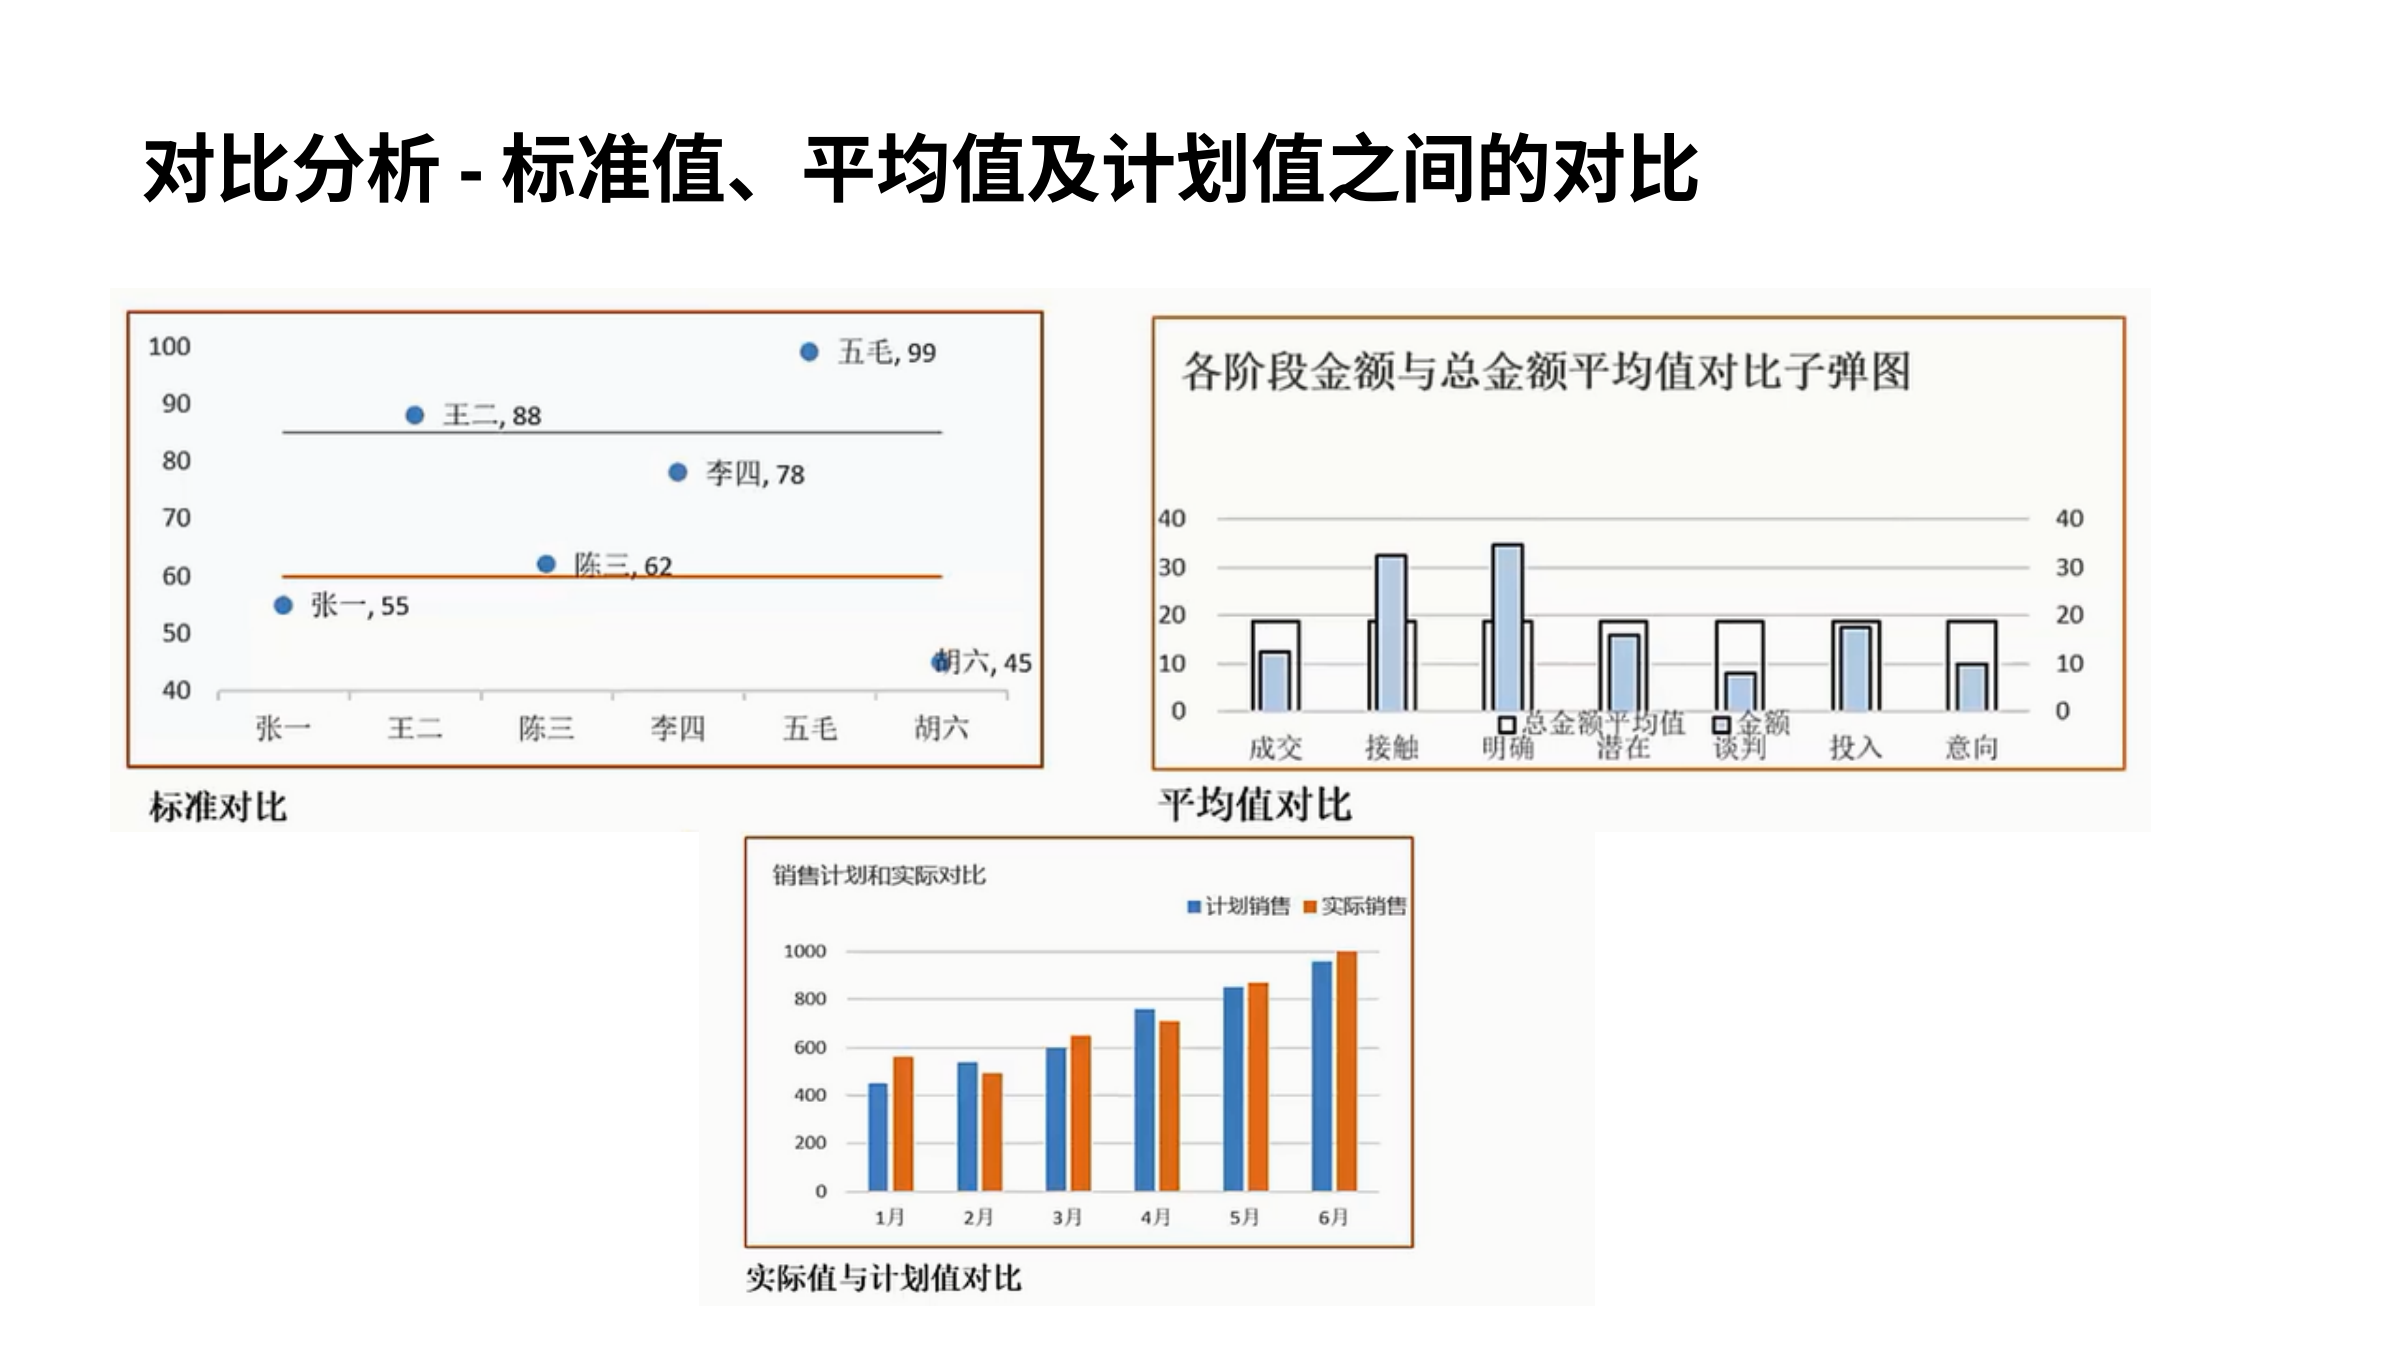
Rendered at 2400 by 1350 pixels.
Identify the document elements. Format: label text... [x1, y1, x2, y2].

title 对比分析-标准值、平均值及计划值之间的对比 [119, 54, 2275, 280]
picture [109, 287, 2151, 1306]
